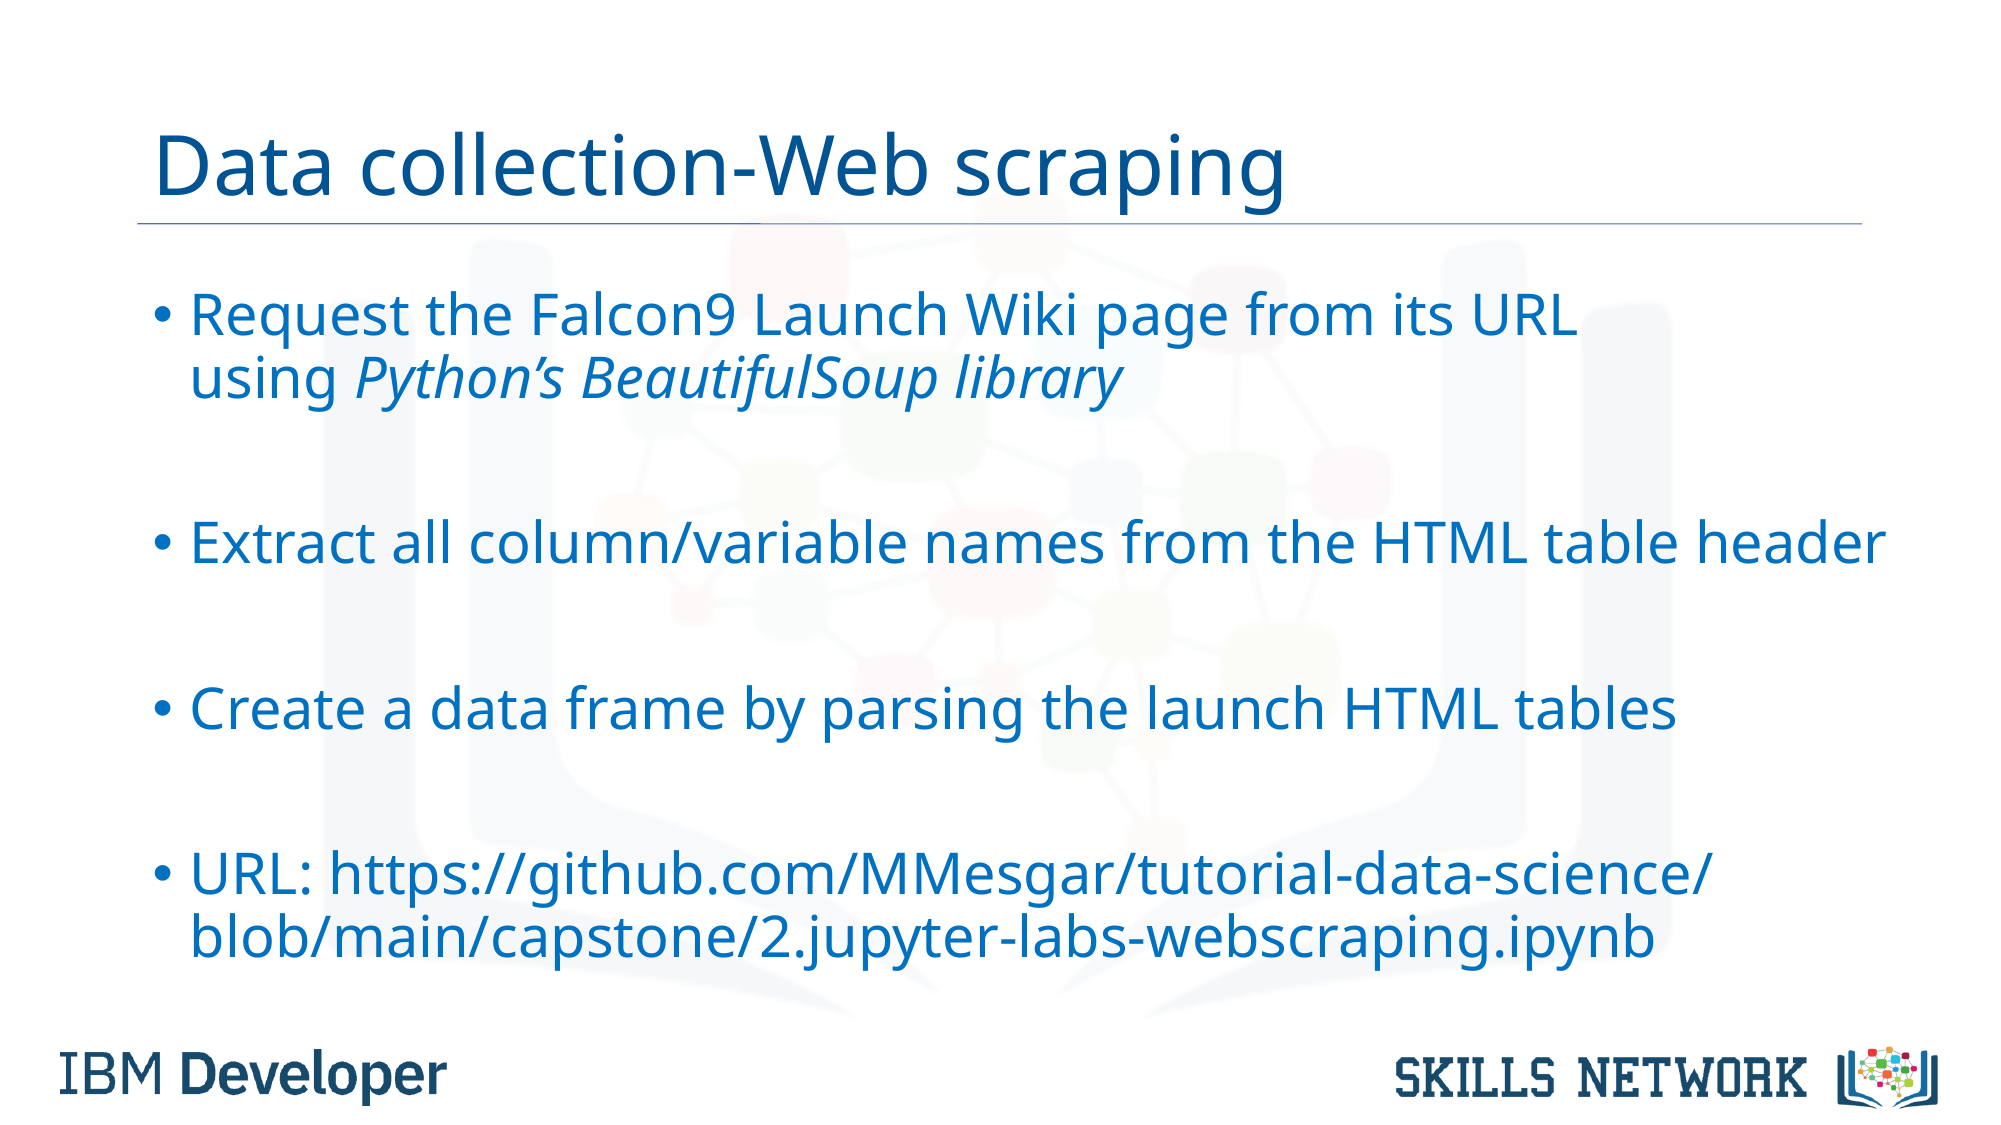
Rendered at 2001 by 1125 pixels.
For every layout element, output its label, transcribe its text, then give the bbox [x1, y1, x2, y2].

picture [1390, 1045, 1945, 1111]
text_box Request the Falcon9 Launch Wiki page from its URL using Python’s BeautifulSoup library Extract all column/variable names from the HTML table header Create a data frame by parsing the launch HTML tables URL: https://github.com/MMesgar/tutorial-data-science/blob/main/capstone/2.jupyter-labs-webscraping.ipynb [137, 278, 1915, 992]
picture [55, 1045, 459, 1108]
title Data collection-Web scraping [137, 59, 1863, 278]
